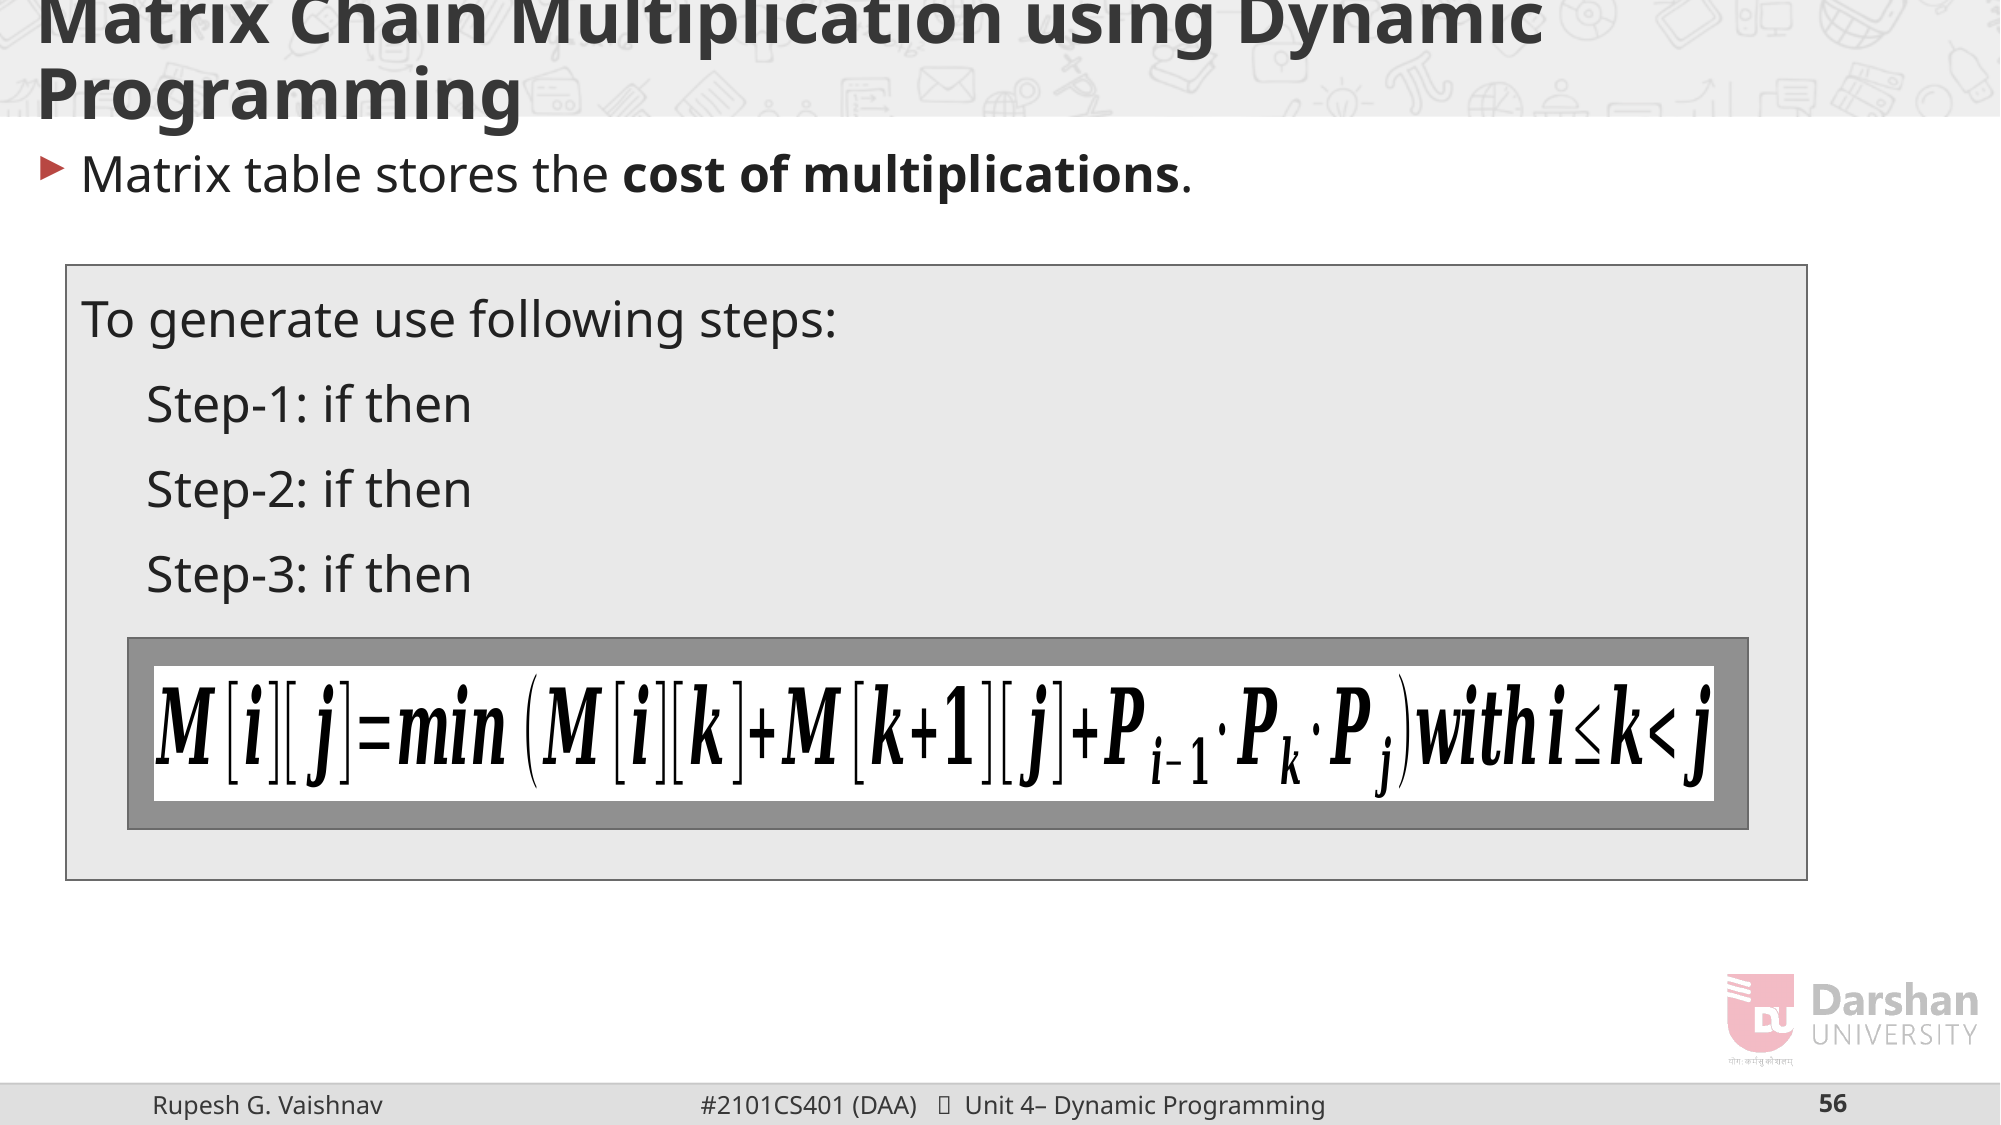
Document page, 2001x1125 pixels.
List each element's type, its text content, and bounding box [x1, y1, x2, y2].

title Matrix Chain Multiplication using Dynamic Programming [0, 0, 2000, 117]
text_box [128, 637, 1749, 830]
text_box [1724, 972, 1981, 1068]
